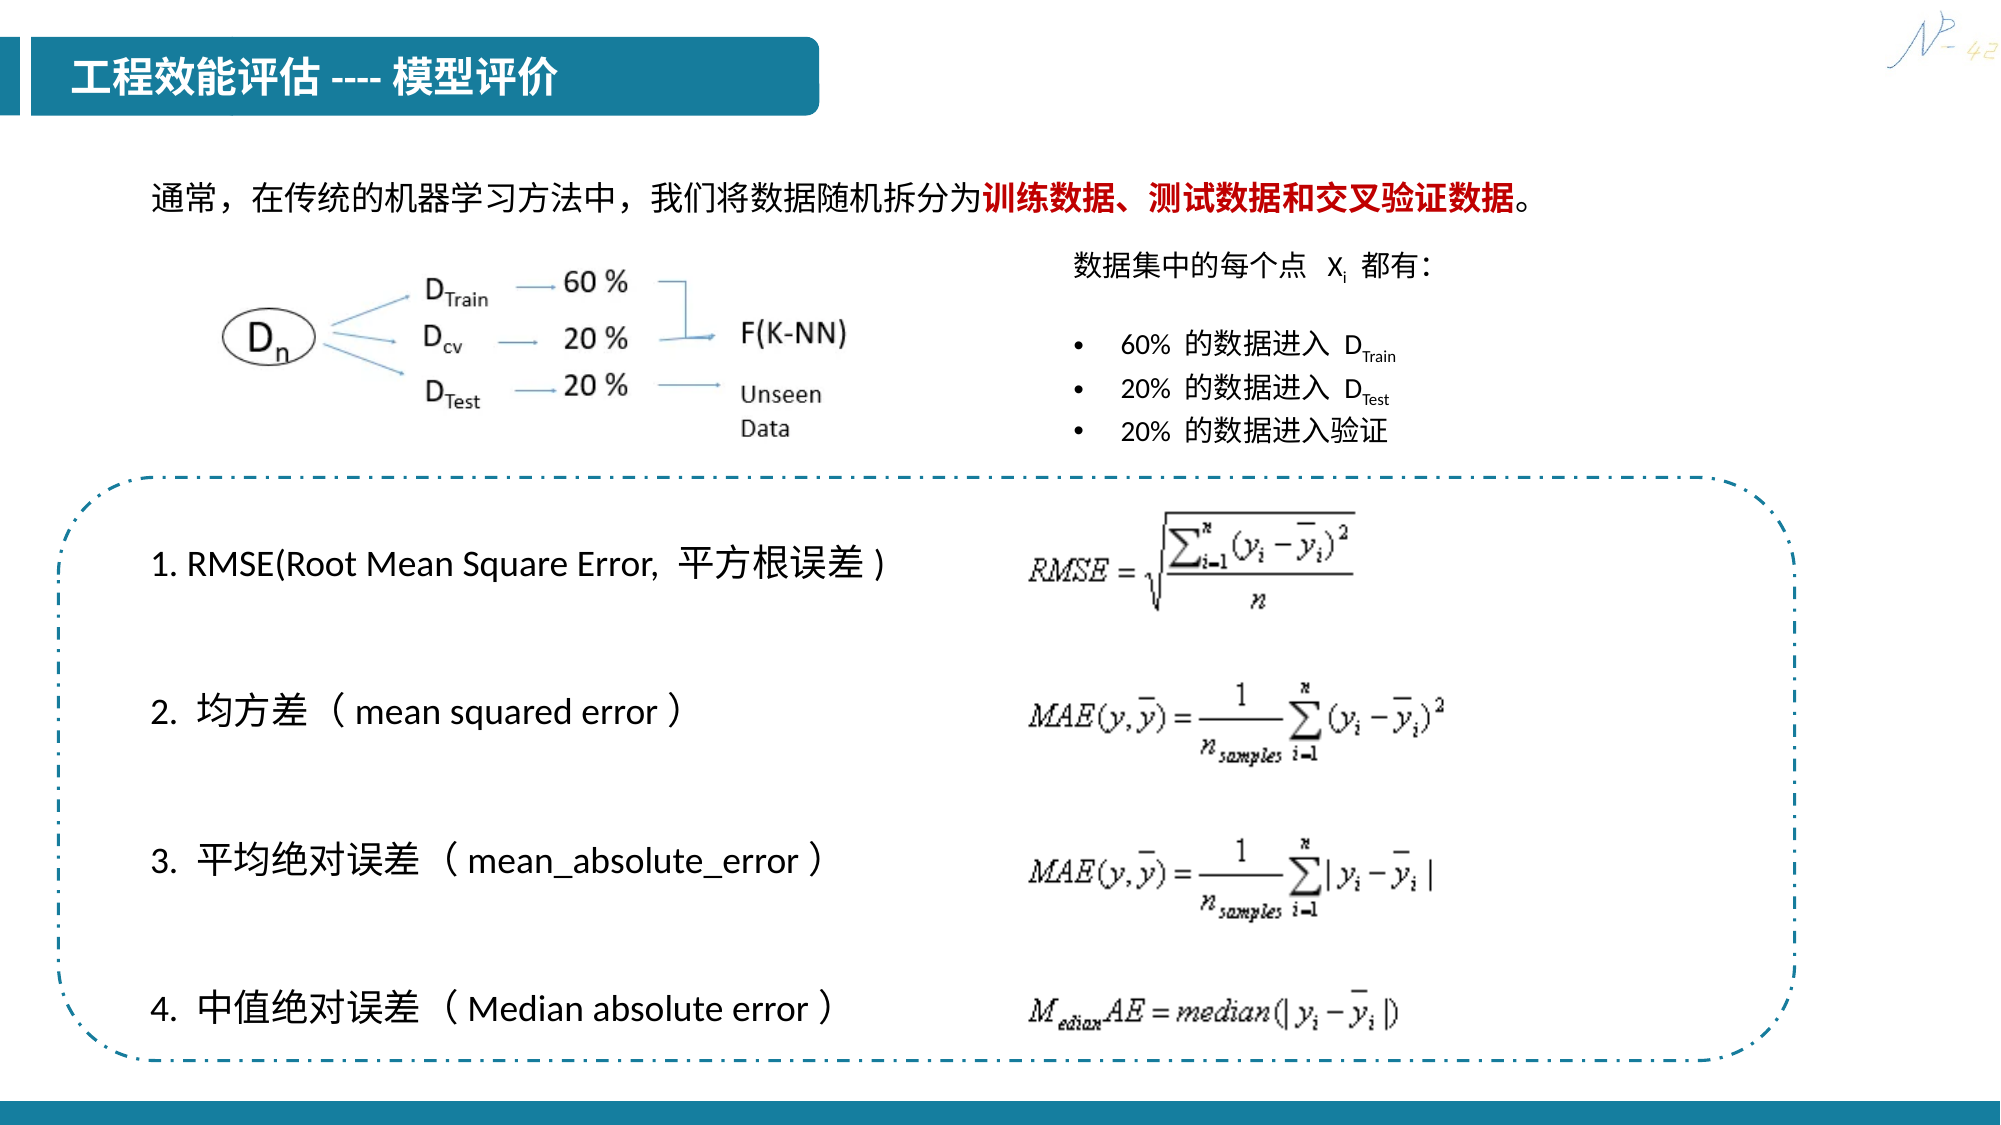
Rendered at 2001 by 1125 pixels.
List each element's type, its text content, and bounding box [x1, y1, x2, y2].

picture [1023, 504, 1454, 1039]
picture [185, 240, 858, 447]
picture [1885, 0, 2000, 85]
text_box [0, 36, 820, 116]
text_box [57, 476, 1796, 1062]
text_box 1. RMSE(Root Mean Square Error, 平方根误差) 2. 均方差（mean squared error） 3. 平均绝对误差（mean_absolute_error） 4. 中值绝对误差（Median absolute error） [135, 1059, 1274, 1082]
text_box 数据集中的每个点 Xi 都有： 60% 的数据进入 DTrain 20% 的数据进入 DTest 20% 的数据进入验证 [1058, 239, 1452, 455]
text_box [0, 1100, 2000, 1125]
text_box 通常，在传统的机器学习方法中，我们将数据随机拆分为训练数据、测试数据和交叉验证数据。 [136, 169, 1564, 225]
